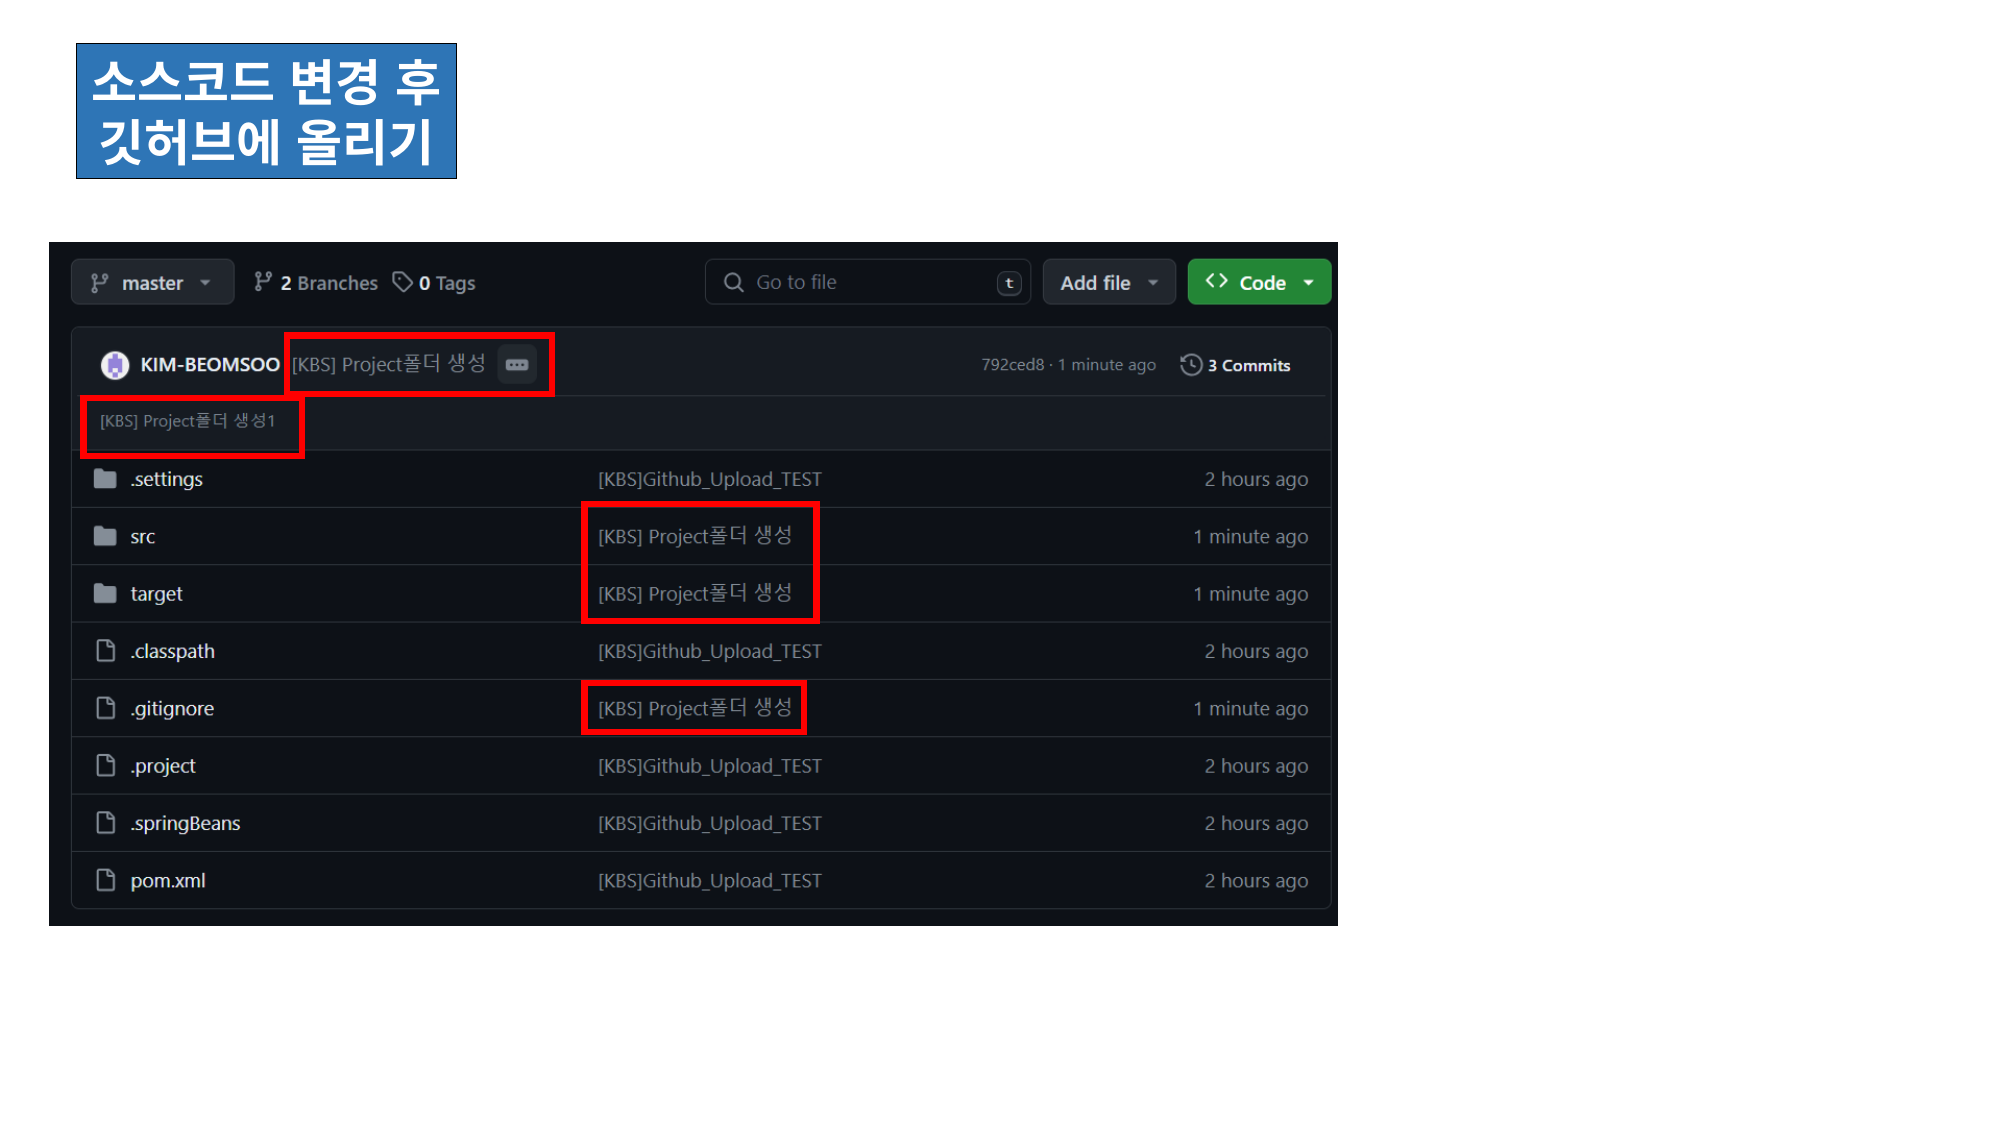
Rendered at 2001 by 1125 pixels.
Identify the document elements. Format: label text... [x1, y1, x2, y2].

text_box 소스코드 변경 후 깃허브에 올리기 [76, 43, 457, 179]
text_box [49, 242, 1338, 927]
